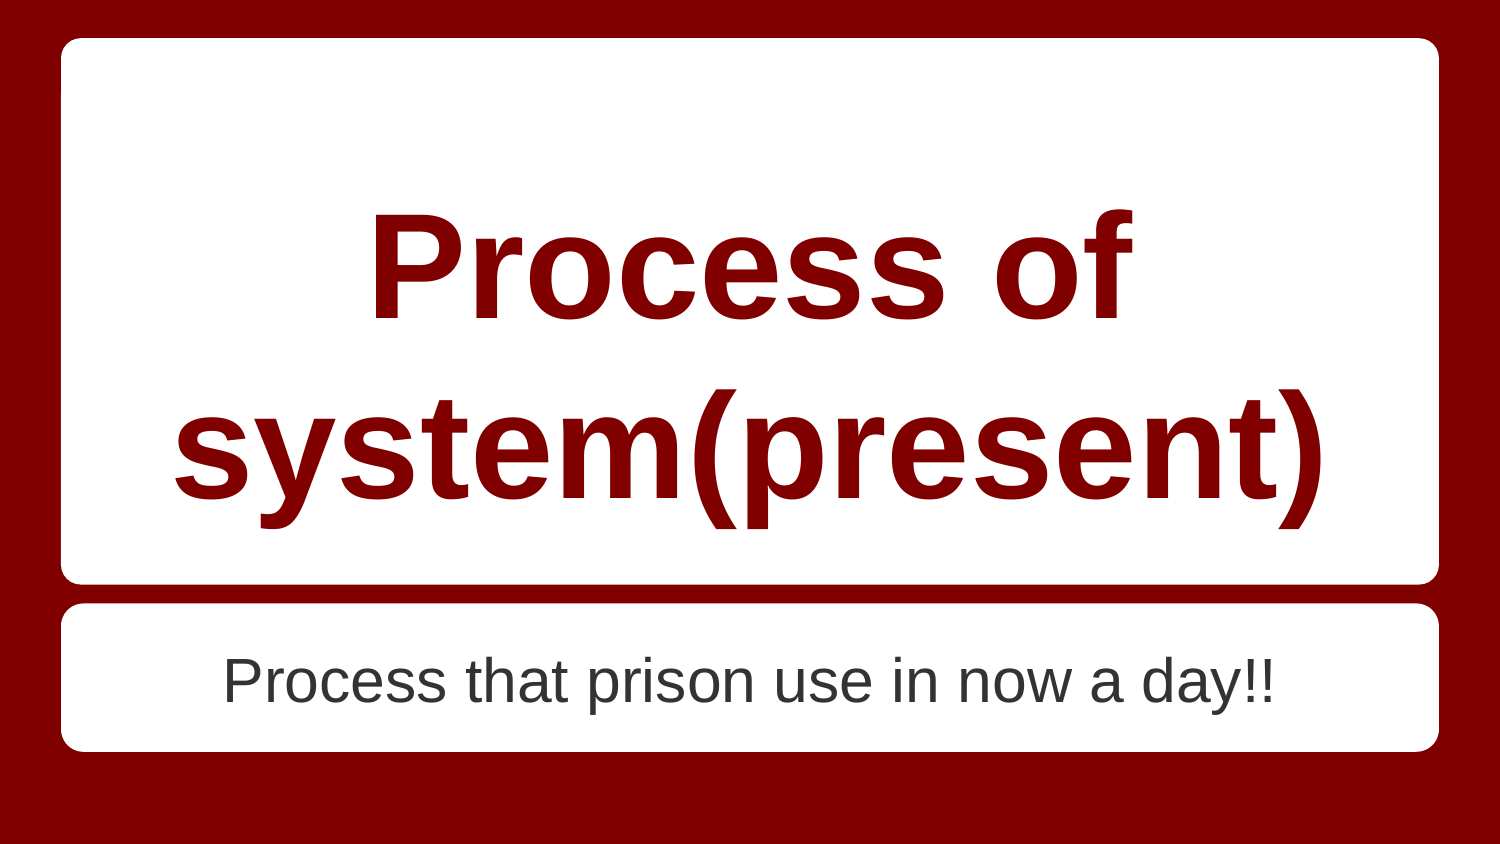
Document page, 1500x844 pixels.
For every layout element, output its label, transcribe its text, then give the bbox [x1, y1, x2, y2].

subtitle Process that prison use in now a day!! [112, 639, 1388, 715]
title Process of system(present) [112, 77, 1388, 544]
